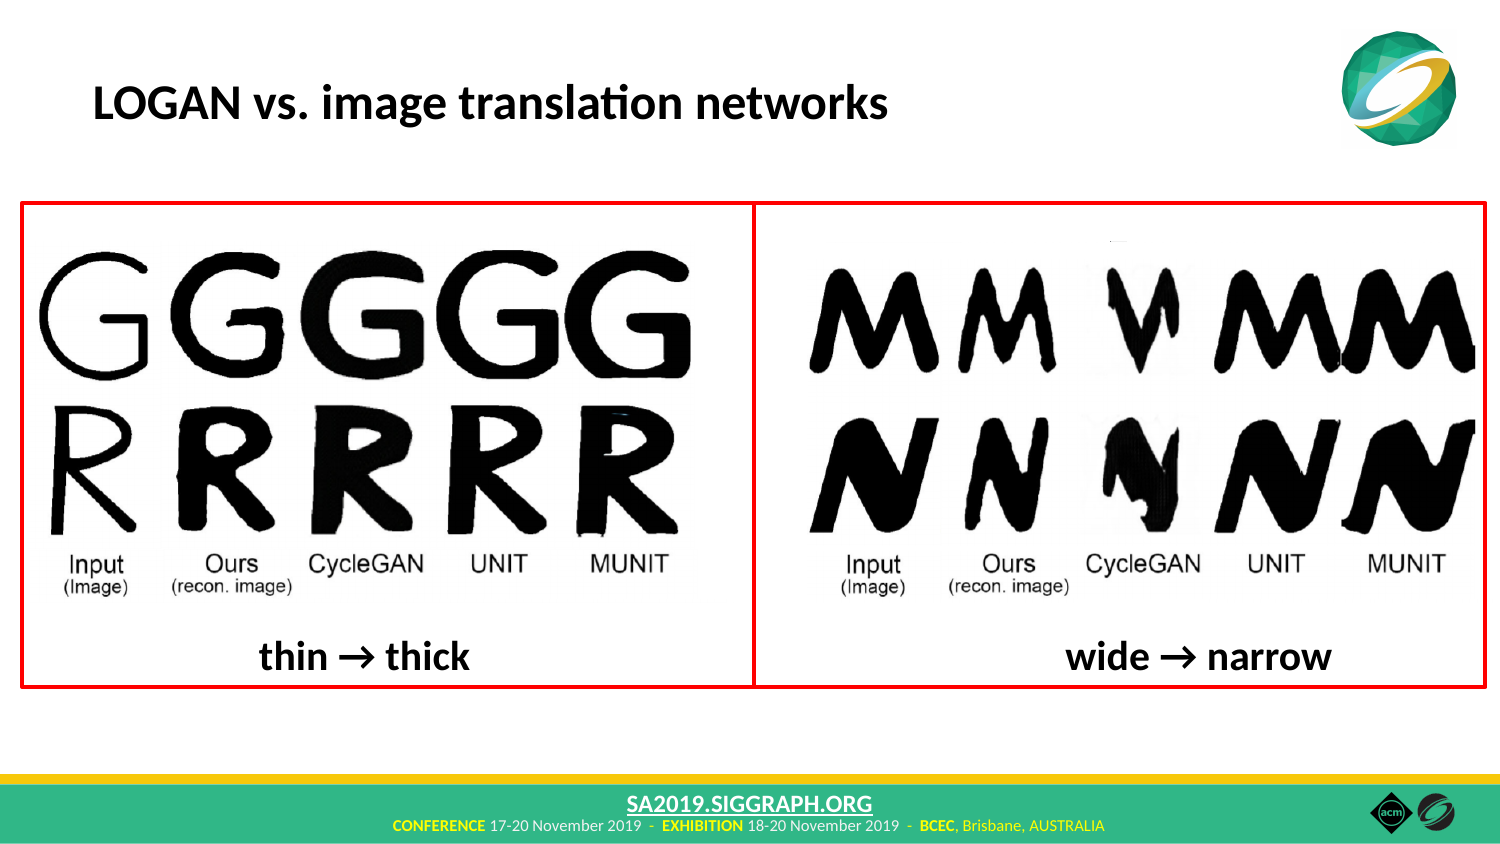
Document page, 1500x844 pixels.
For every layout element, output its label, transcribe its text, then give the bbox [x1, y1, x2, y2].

text_box [20, 610, 752, 689]
text_box [752, 201, 1487, 239]
picture [0, 241, 1500, 603]
picture [1341, 29, 1457, 62]
picture [1368, 785, 1463, 839]
text_box [752, 610, 1487, 689]
text_box LOGAN vs. image translation networks [78, 62, 1500, 137]
text_box [20, 201, 752, 239]
picture [1341, 137, 1457, 149]
